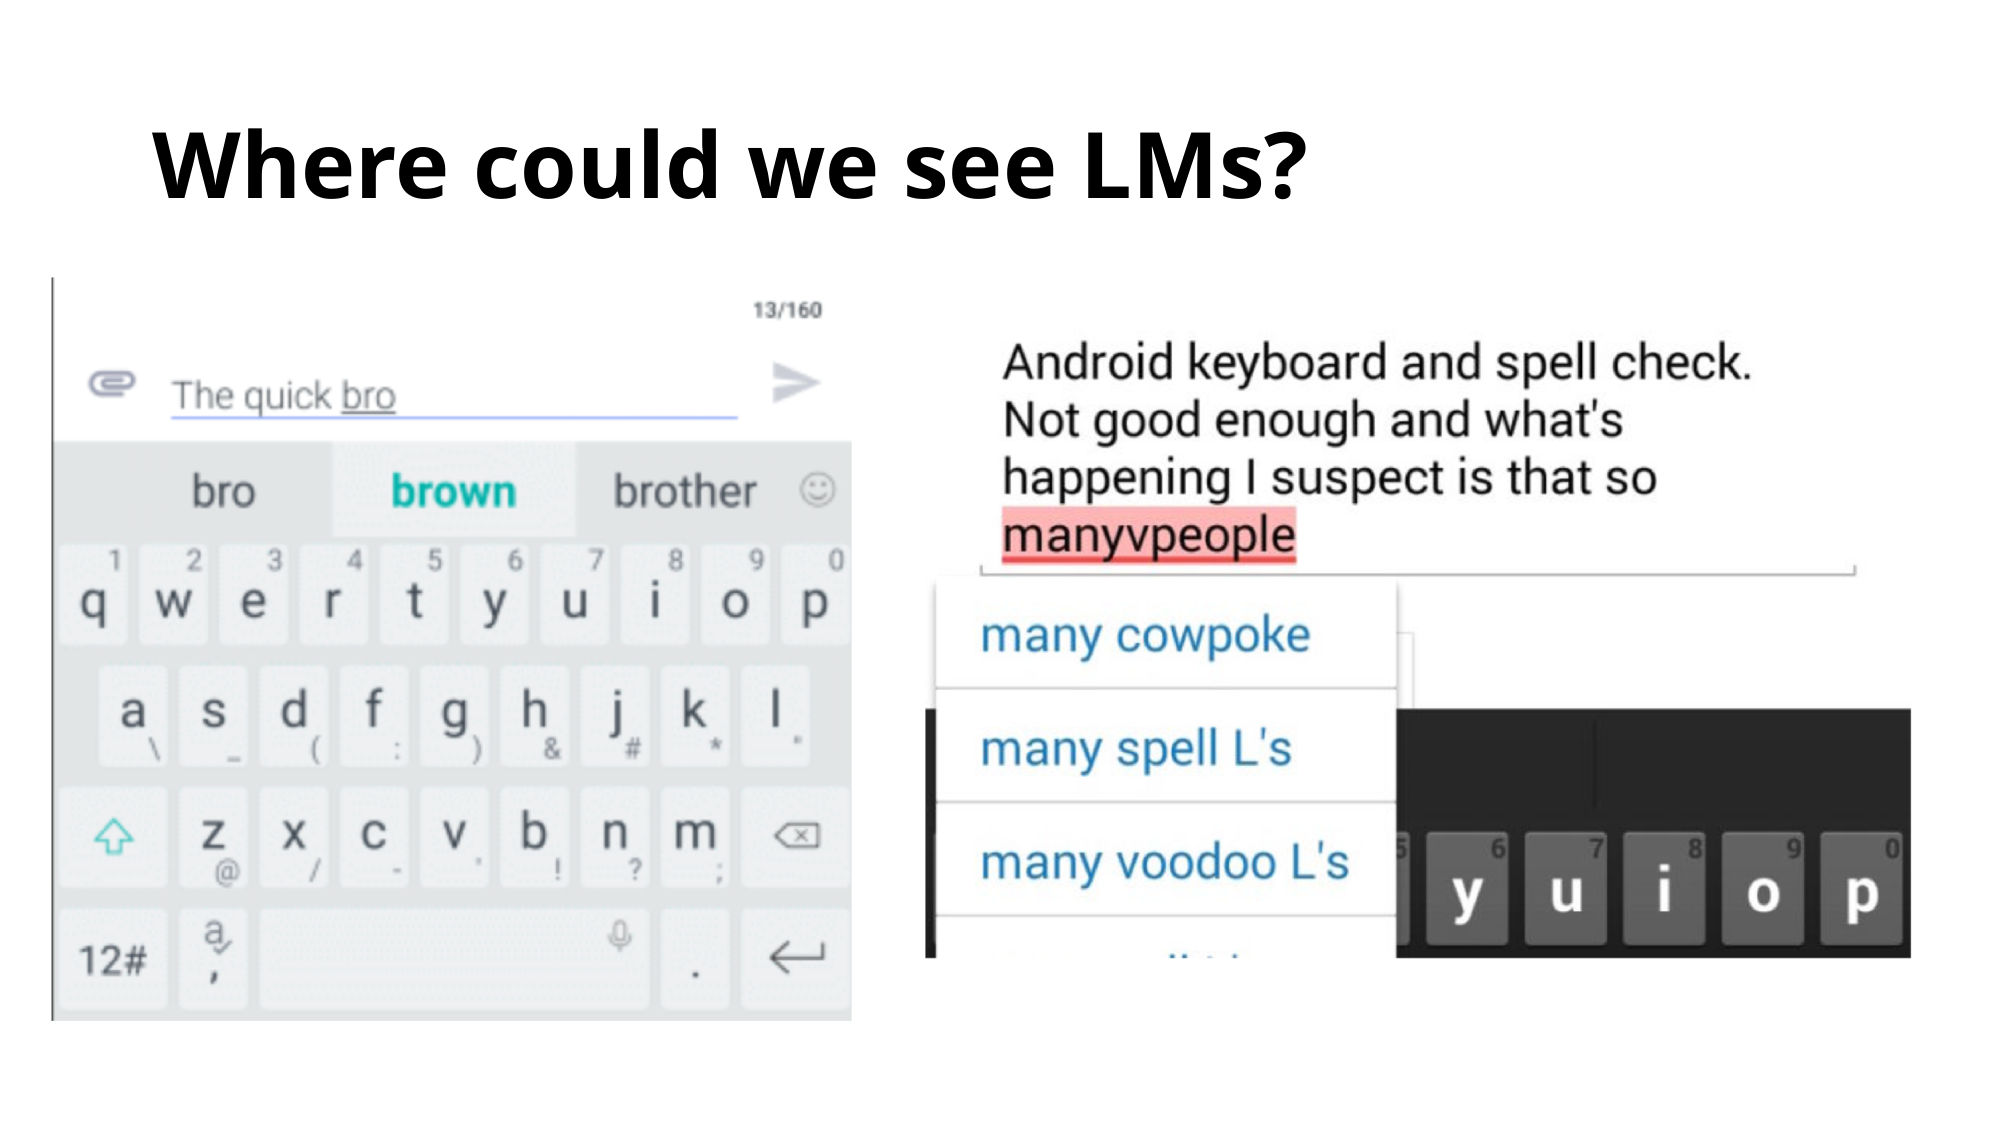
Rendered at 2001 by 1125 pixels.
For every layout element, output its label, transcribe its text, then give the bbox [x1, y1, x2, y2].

picture [869, 317, 1949, 981]
picture [51, 277, 852, 1021]
title Where could we see LMs? [137, 59, 1863, 278]
